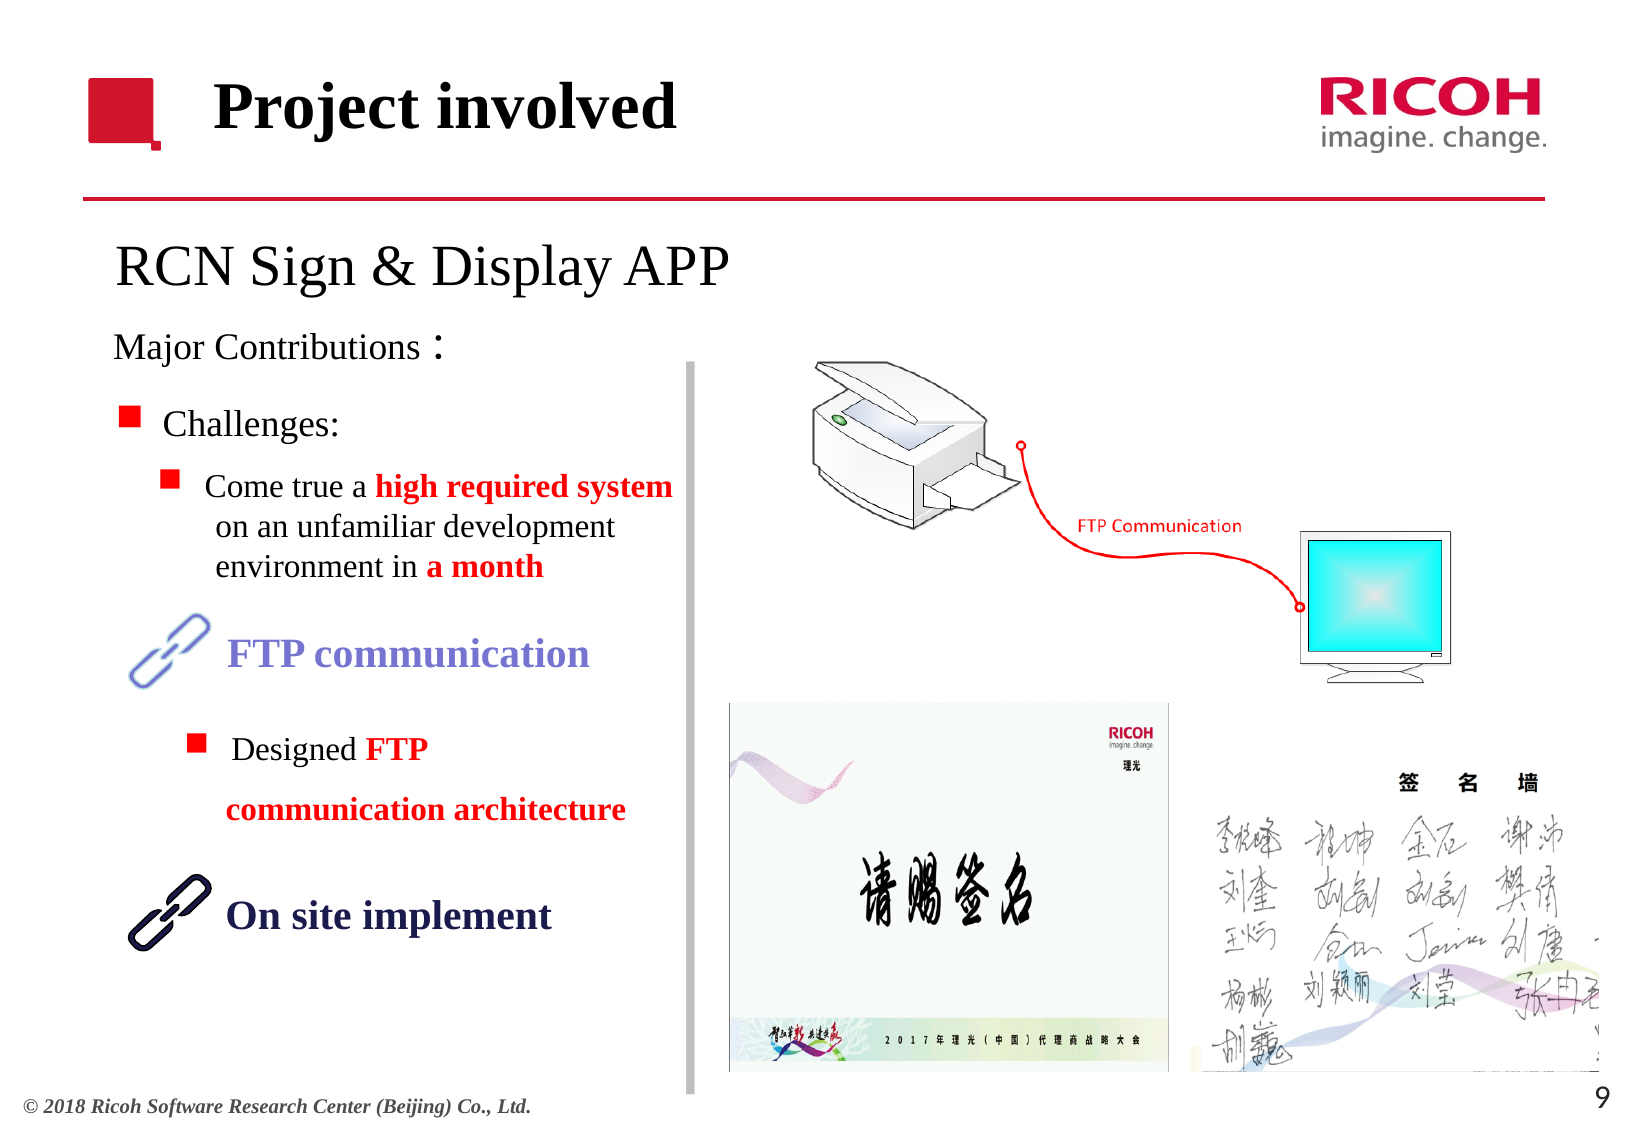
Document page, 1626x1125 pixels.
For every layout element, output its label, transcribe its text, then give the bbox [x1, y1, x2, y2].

text_box [684, 591, 696, 700]
picture [1321, 77, 1546, 153]
text_box [160, 643, 179, 660]
text_box On site implement [210, 860, 579, 965]
text_box © 2018 Ricoh Software Research Center (Beijing) Co., Ltd. [8, 1084, 547, 1125]
text_box Major Contributions： [98, 314, 483, 375]
text_box FTP communication [212, 598, 612, 700]
text_box Challenges: [101, 391, 407, 452]
text_box [166, 874, 212, 916]
picture [1190, 751, 1600, 1072]
text_box Designed FTP communication architecture [169, 700, 744, 835]
text_box [684, 835, 696, 1096]
text_box [128, 648, 173, 690]
text_box [160, 904, 179, 921]
text_box [684, 360, 696, 456]
text_box Come true a high required system on an unfamiliar development environment in a month [142, 456, 697, 591]
picture [812, 361, 1452, 684]
picture [729, 703, 1169, 1072]
text_box [166, 612, 212, 654]
text_box 9 [1450, 1065, 1625, 1125]
text_box [128, 909, 173, 951]
text_box RCN Sign & Display APP [101, 219, 1486, 305]
title Project involved [198, 54, 1207, 161]
